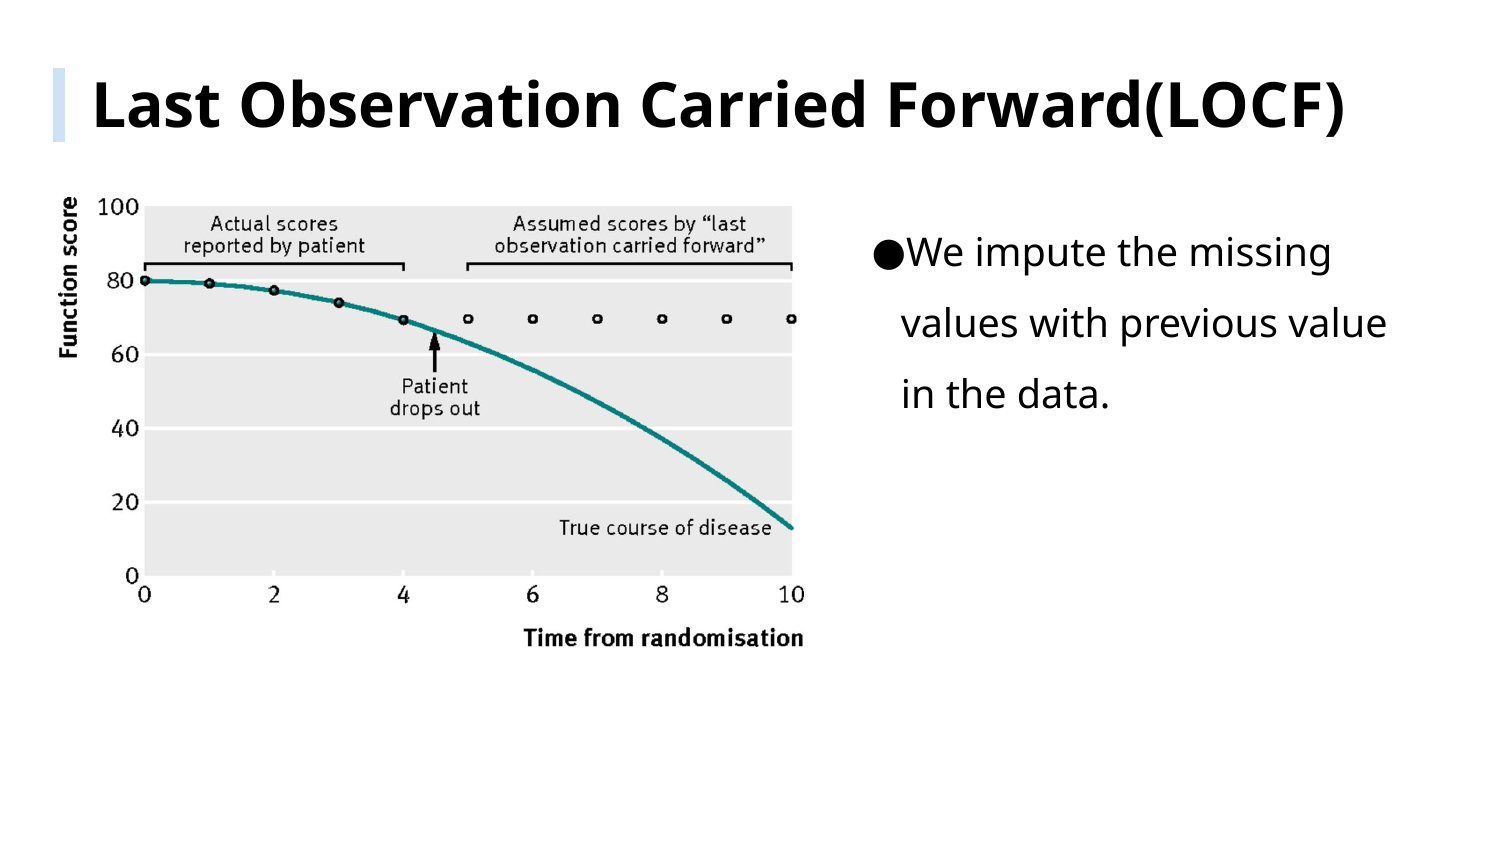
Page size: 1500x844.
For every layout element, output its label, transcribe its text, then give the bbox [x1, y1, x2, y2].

text_box We impute the missing values with previous value in the data. [866, 197, 1405, 405]
text_box Last Observation Carried Forward(LOCF) [85, 59, 1422, 168]
picture [58, 197, 804, 647]
